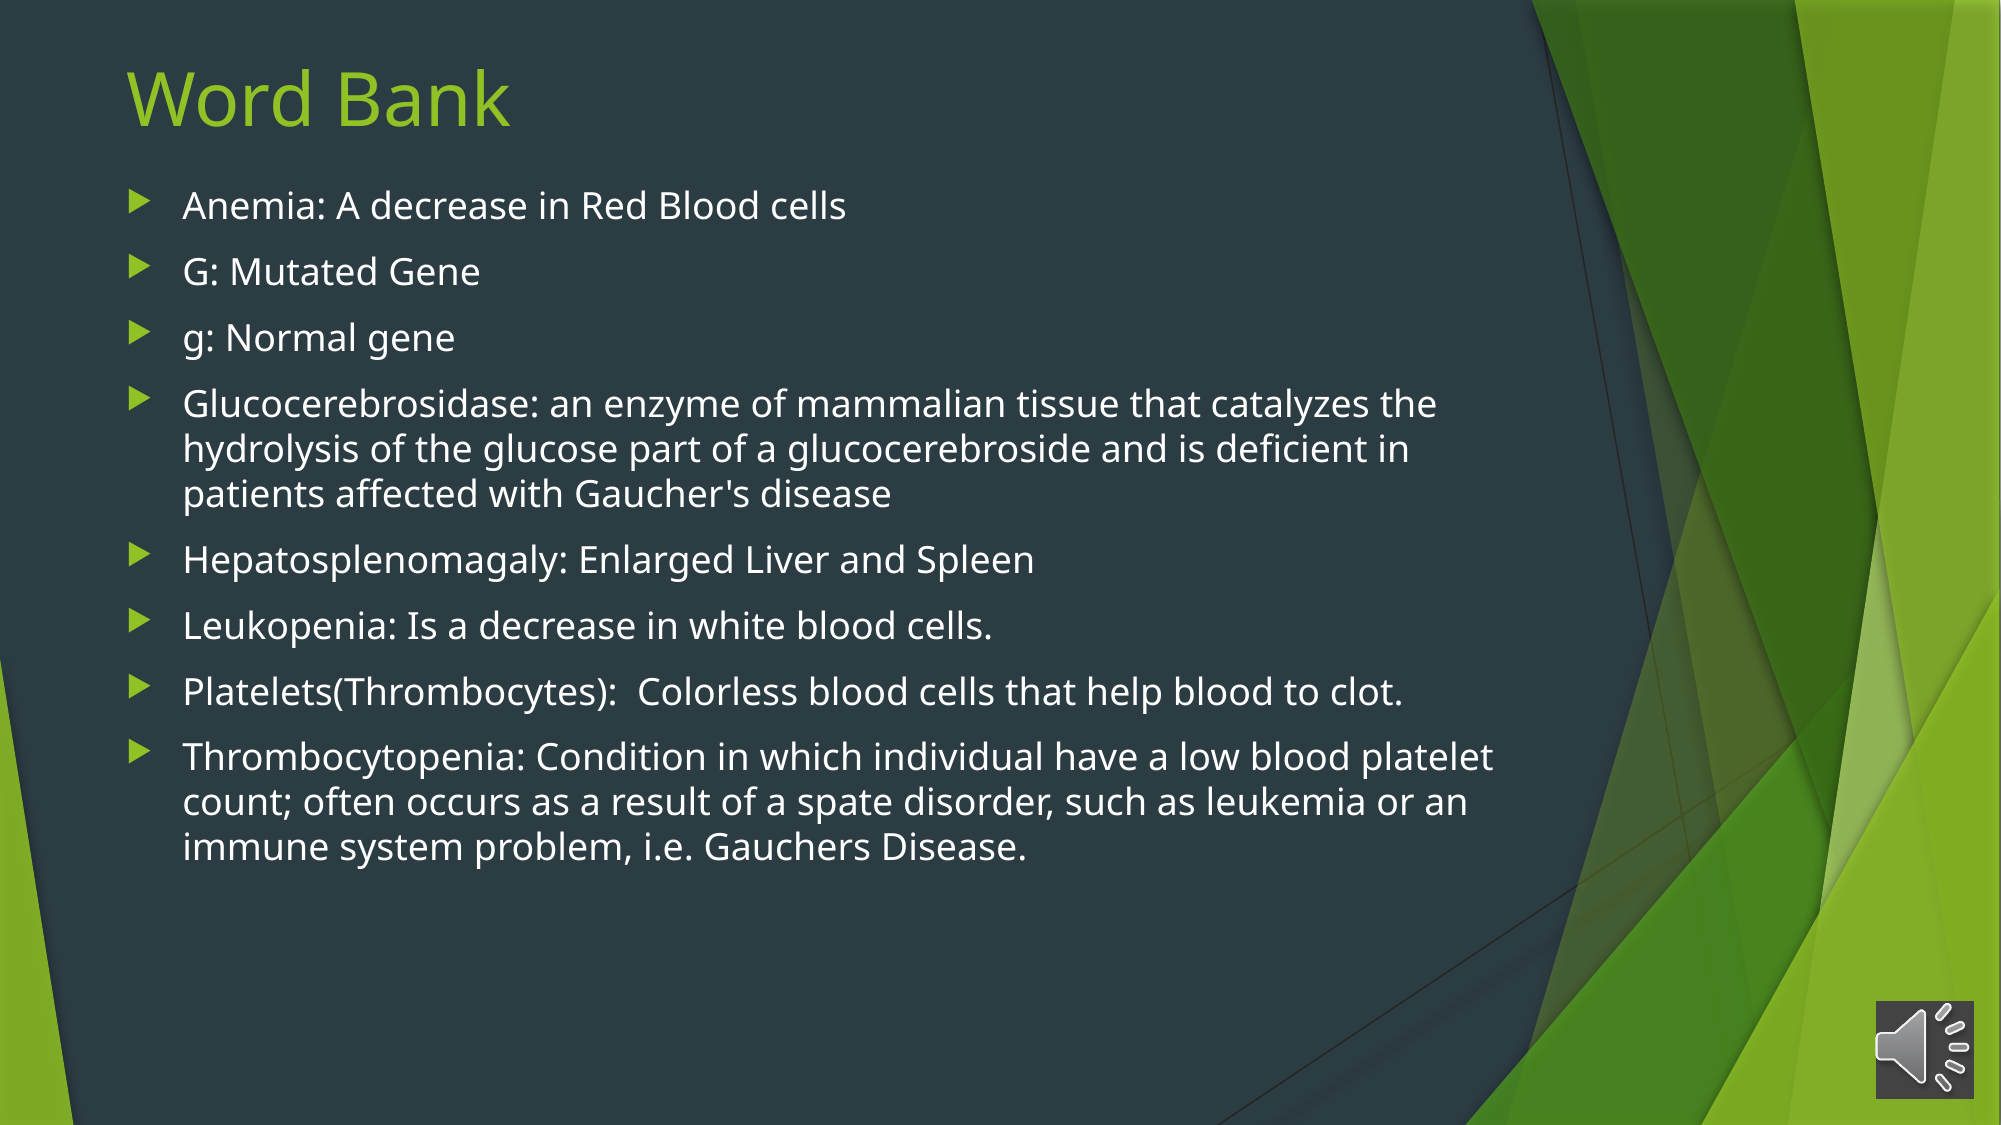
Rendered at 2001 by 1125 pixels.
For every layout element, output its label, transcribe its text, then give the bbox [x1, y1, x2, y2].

list Anemia: A decrease in Red Blood cells G: Mutated Gene g: Normal gene Glucocerebrosidase: an enzyme of mammalian tissue that catalyzes the hydrolysis of the glucose part of a glucocerebroside and is deficient in patients affected with Gaucher's disease Hepatosplenomagaly: Enlarged Liver and Spleen Leukopenia: Is a decrease in white blood cells. Platelets(Thrombocytes): Colorless blood cells that help blood to clot. Thrombocytopenia: Condition in which individual have a low blood platelet count; often occurs as a result of a spate disorder, such as leukemia or an immune system problem, i.e. Gauchers Disease. [111, 174, 1522, 991]
picture [1874, 999, 1976, 1101]
title Word Bank [111, 43, 1522, 154]
